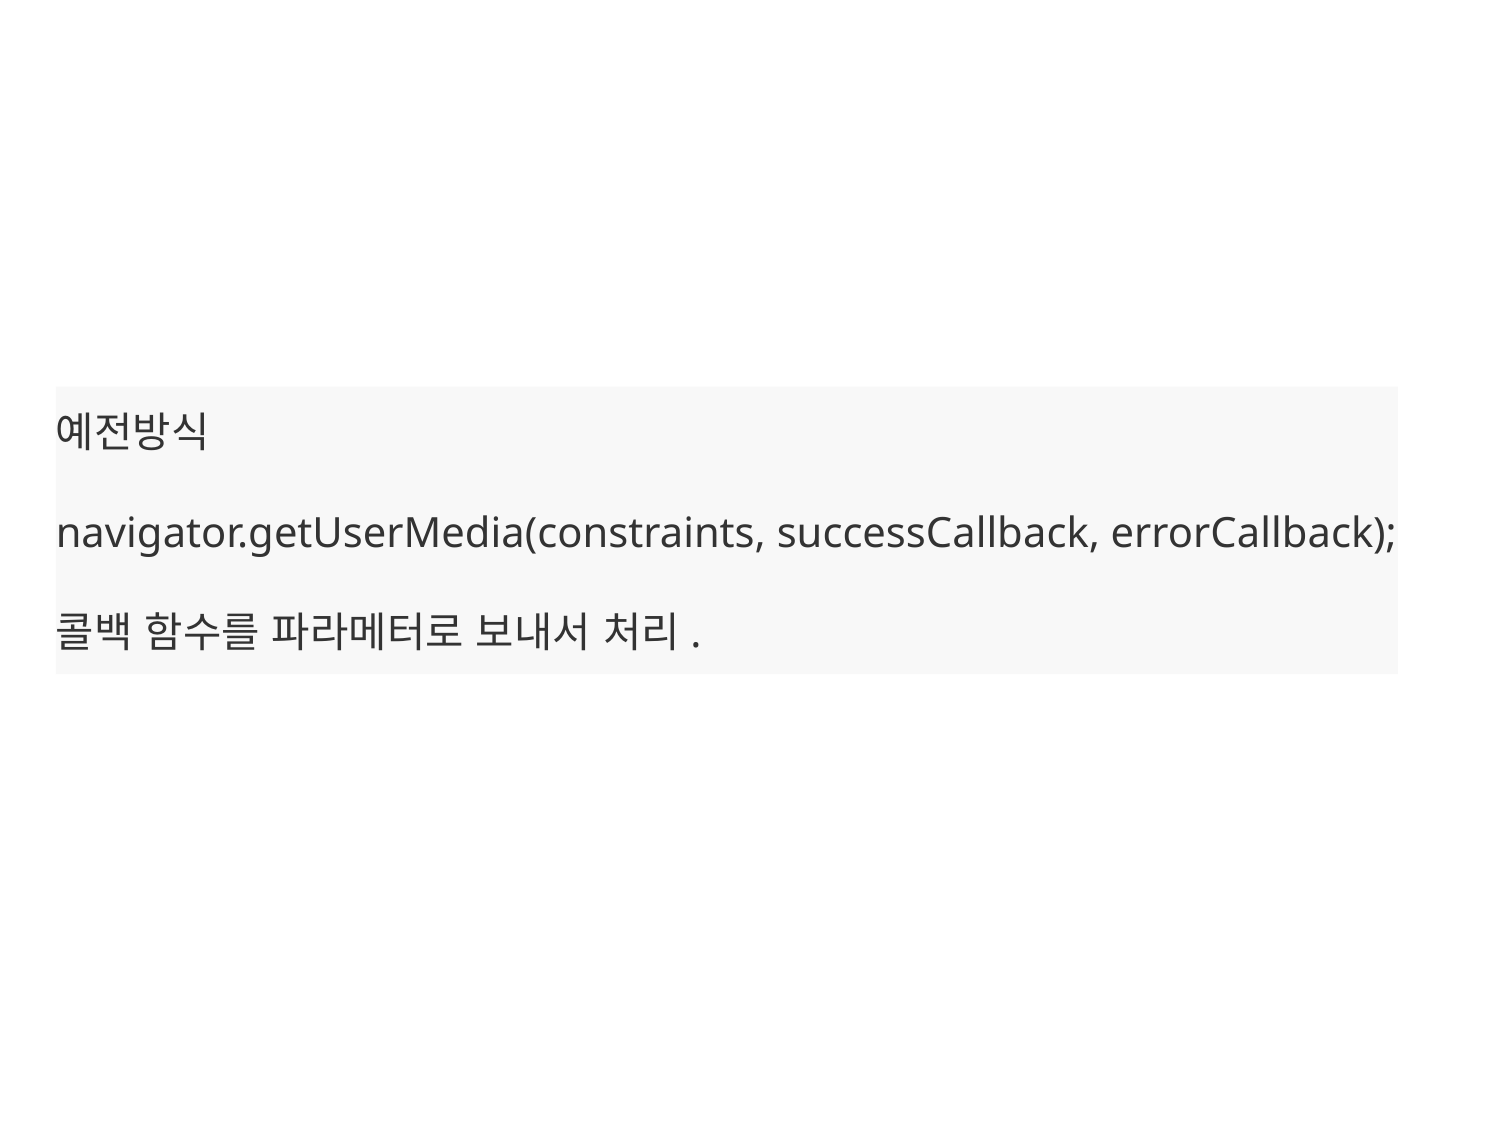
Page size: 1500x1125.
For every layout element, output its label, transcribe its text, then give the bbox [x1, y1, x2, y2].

text_box 예전방식 navigator.getUserMedia(constraints, successCallback, errorCallback); 콜백 함수를 파라메터로 보내서 처리. [55, 386, 1398, 675]
